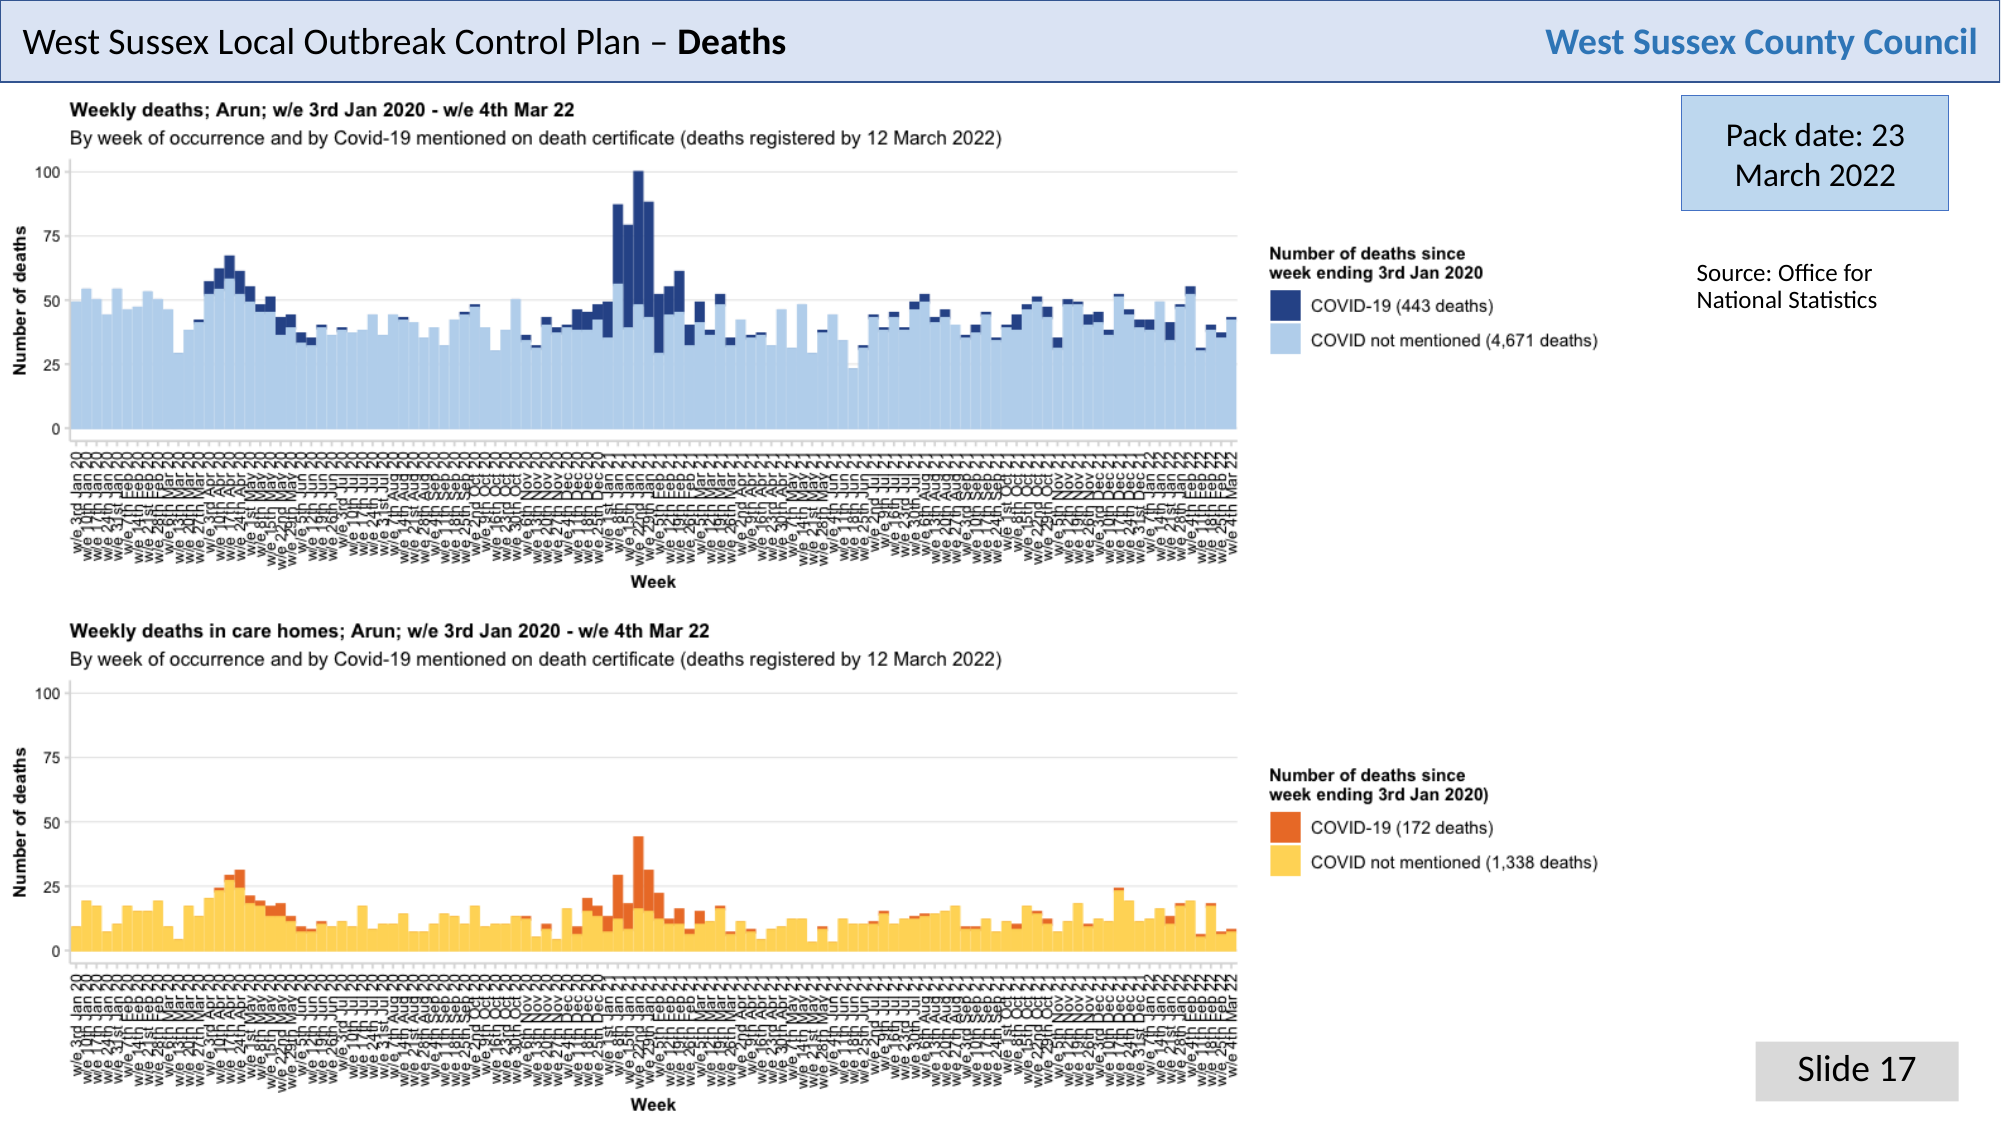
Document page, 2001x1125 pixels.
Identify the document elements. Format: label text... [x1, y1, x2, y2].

picture [3, 91, 1619, 602]
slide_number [1681, 95, 1949, 211]
list Slide 17 [1755, 1041, 1959, 1102]
picture [3, 612, 1619, 1125]
list Source: Office for National Statistics [1681, 252, 1959, 289]
